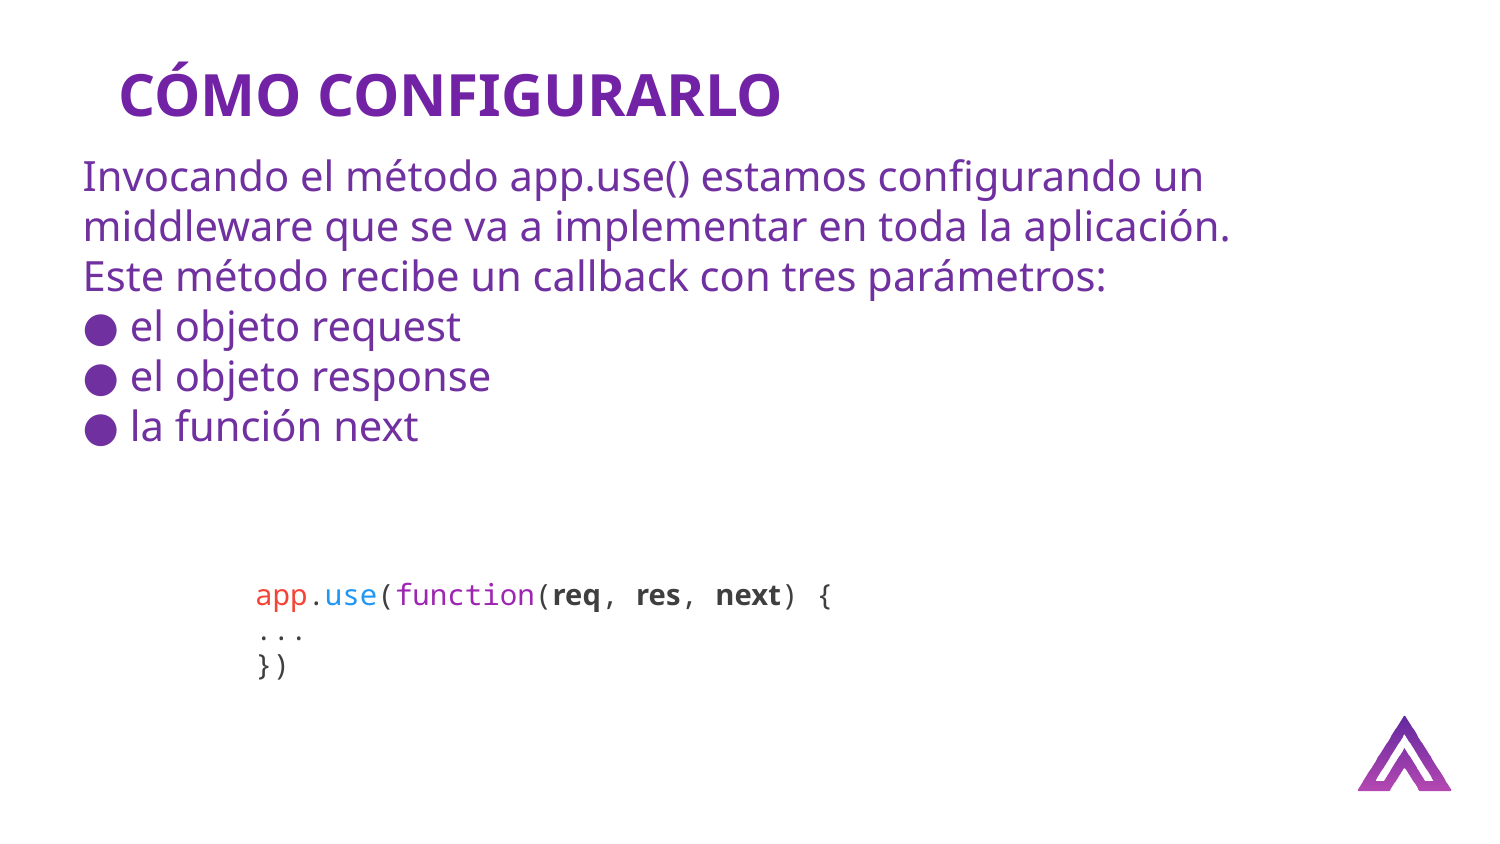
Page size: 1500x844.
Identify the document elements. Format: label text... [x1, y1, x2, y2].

text_box app.use(function(req, res, next) { ... }) [240, 568, 1111, 689]
text_box Invocando el método app.use() estamos configurando un middleware que se va a implementar en toda la aplicación. Este método recibe un callback con tres parámetros: ● el objeto request ● el objeto response ● la función next [67, 134, 1404, 471]
text_box CÓMO CONFIGURARLO [0, 43, 903, 144]
picture [1348, 705, 1459, 803]
